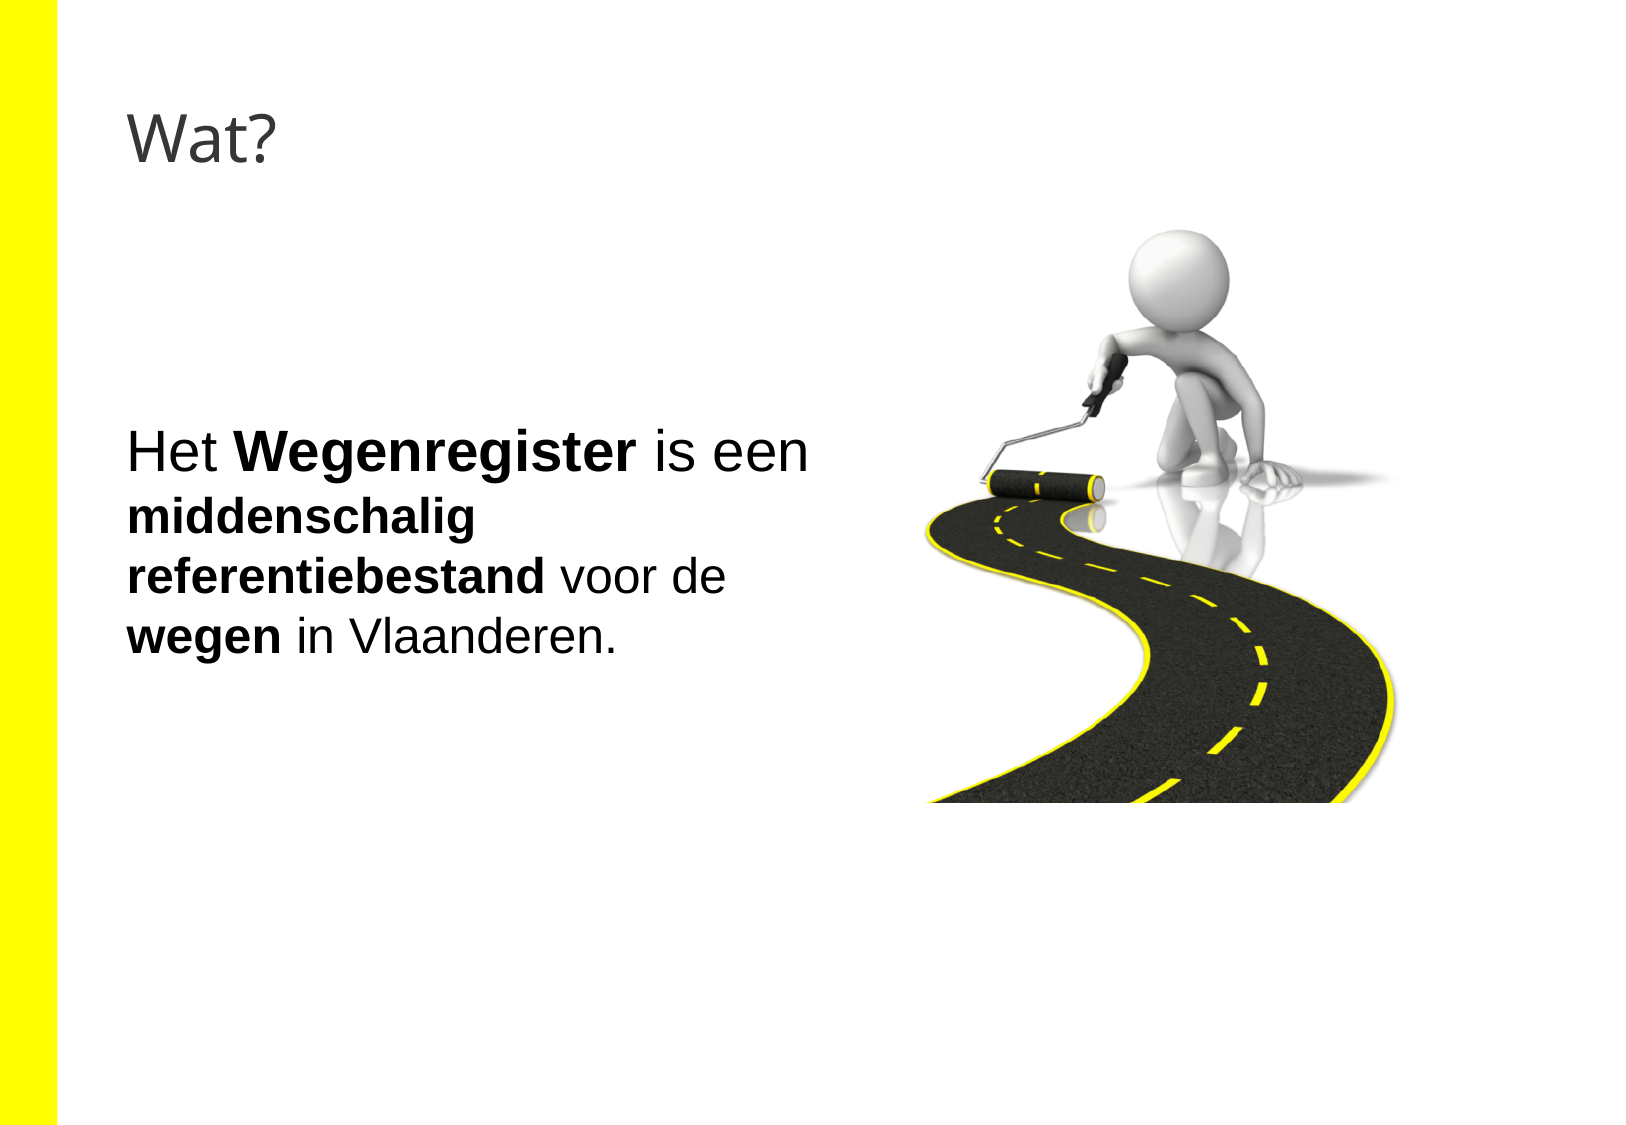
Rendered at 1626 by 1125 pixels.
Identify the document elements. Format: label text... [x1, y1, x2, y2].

list Het Wegenregister is een middenschalig referentiebestand voor de wegen in Vlaanderen. [111, 243, 837, 1063]
title Wat? [111, 59, 1514, 222]
picture [812, 221, 1521, 803]
